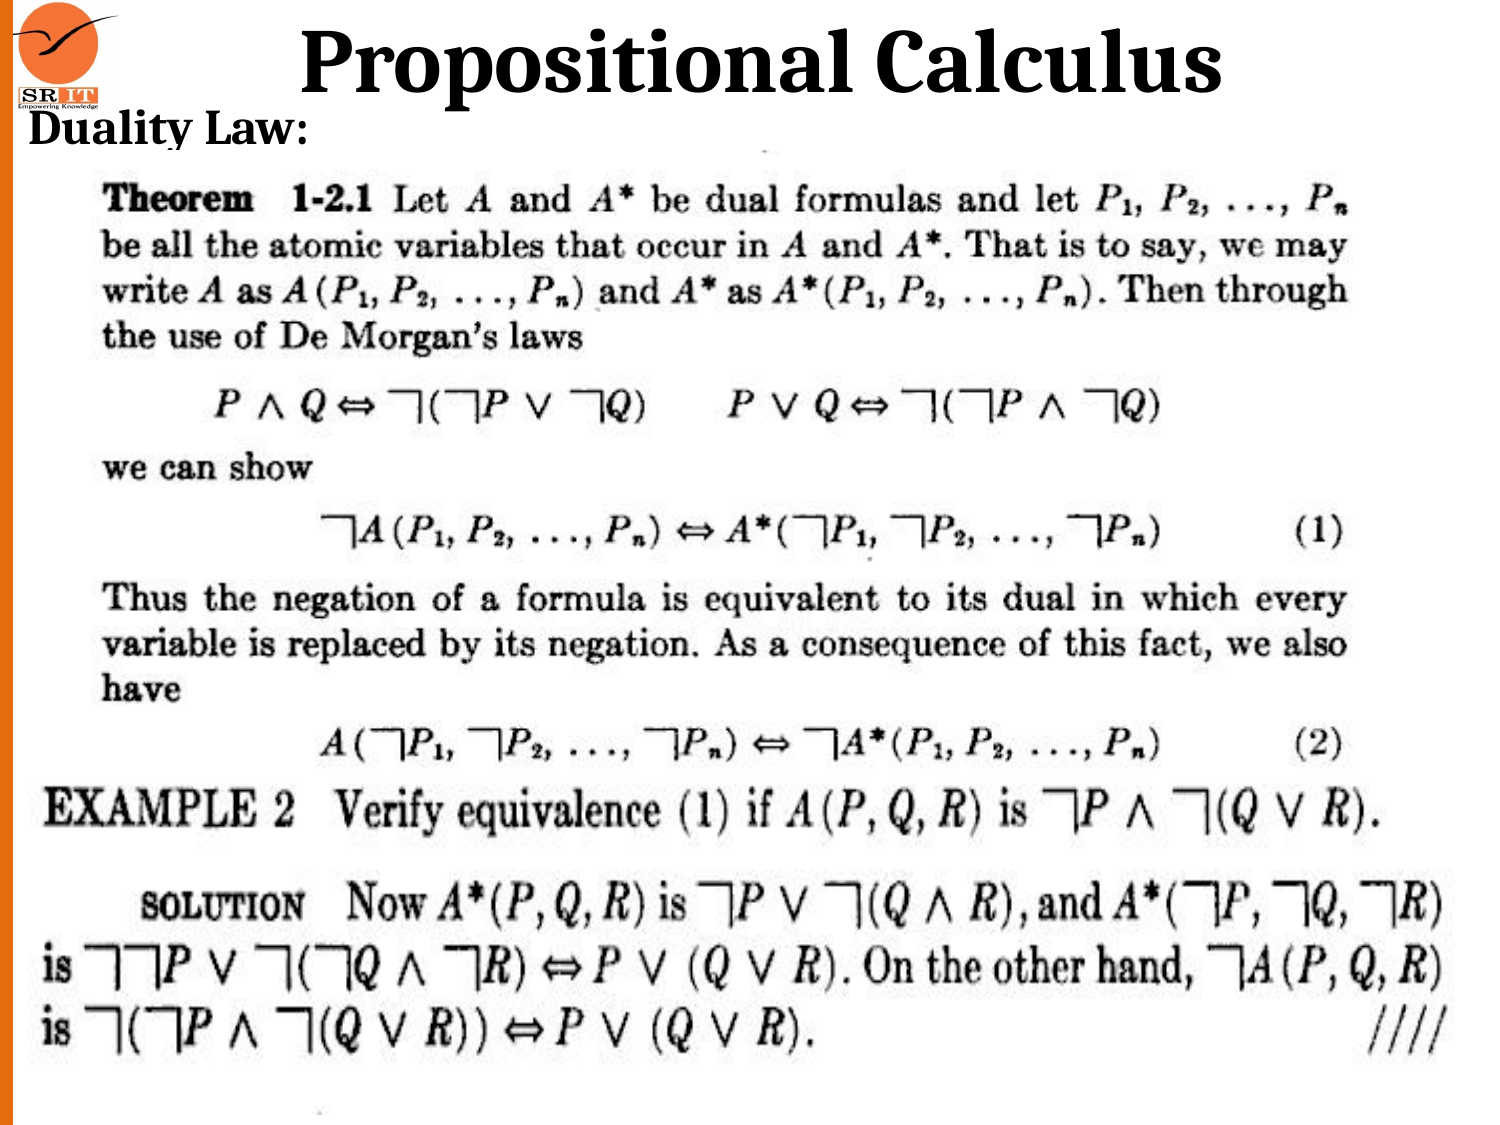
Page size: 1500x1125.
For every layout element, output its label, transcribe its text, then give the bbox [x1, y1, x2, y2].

picture [19, 149, 1467, 1115]
picture [13, 0, 24, 87]
list Duality Law: [3, 87, 1467, 1120]
title Propositional Calculus [24, 0, 1500, 113]
